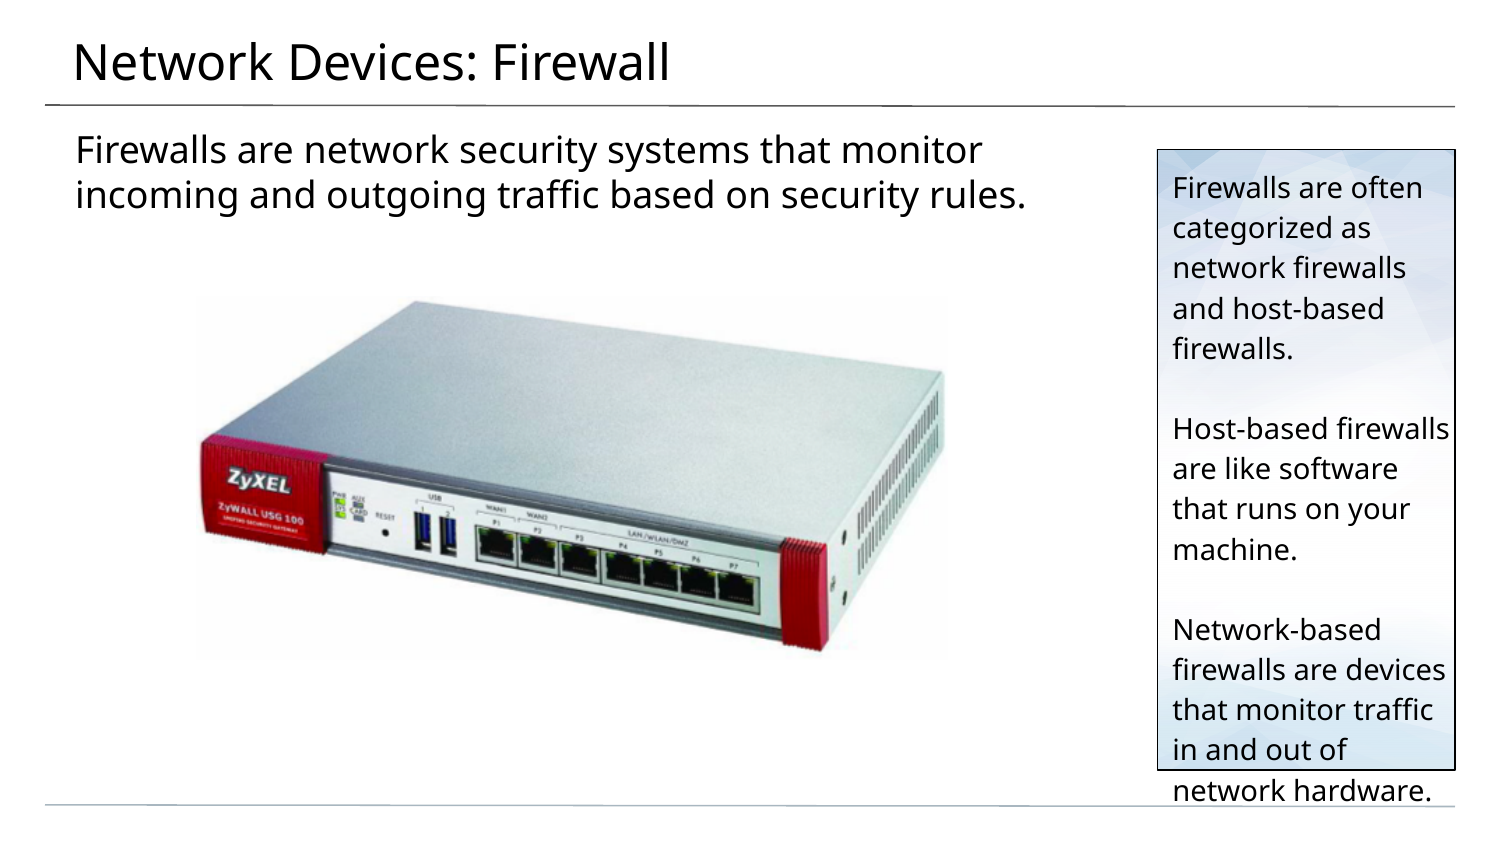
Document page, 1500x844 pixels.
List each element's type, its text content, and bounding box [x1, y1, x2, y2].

subtitle Firewalls are network security systems that monitor incoming and outgoing traffic based on security rules. [0, 110, 1145, 237]
subtitle Firewalls are often categorized as network firewalls and host-based firewalls. Host-based firewalls are like software that runs on your machine. Network-based firewalls are devices that monitor traffic in and out of network hardware. [1157, 149, 1456, 771]
picture [196, 296, 948, 660]
title Network Devices: Firewall [0, 0, 1097, 88]
